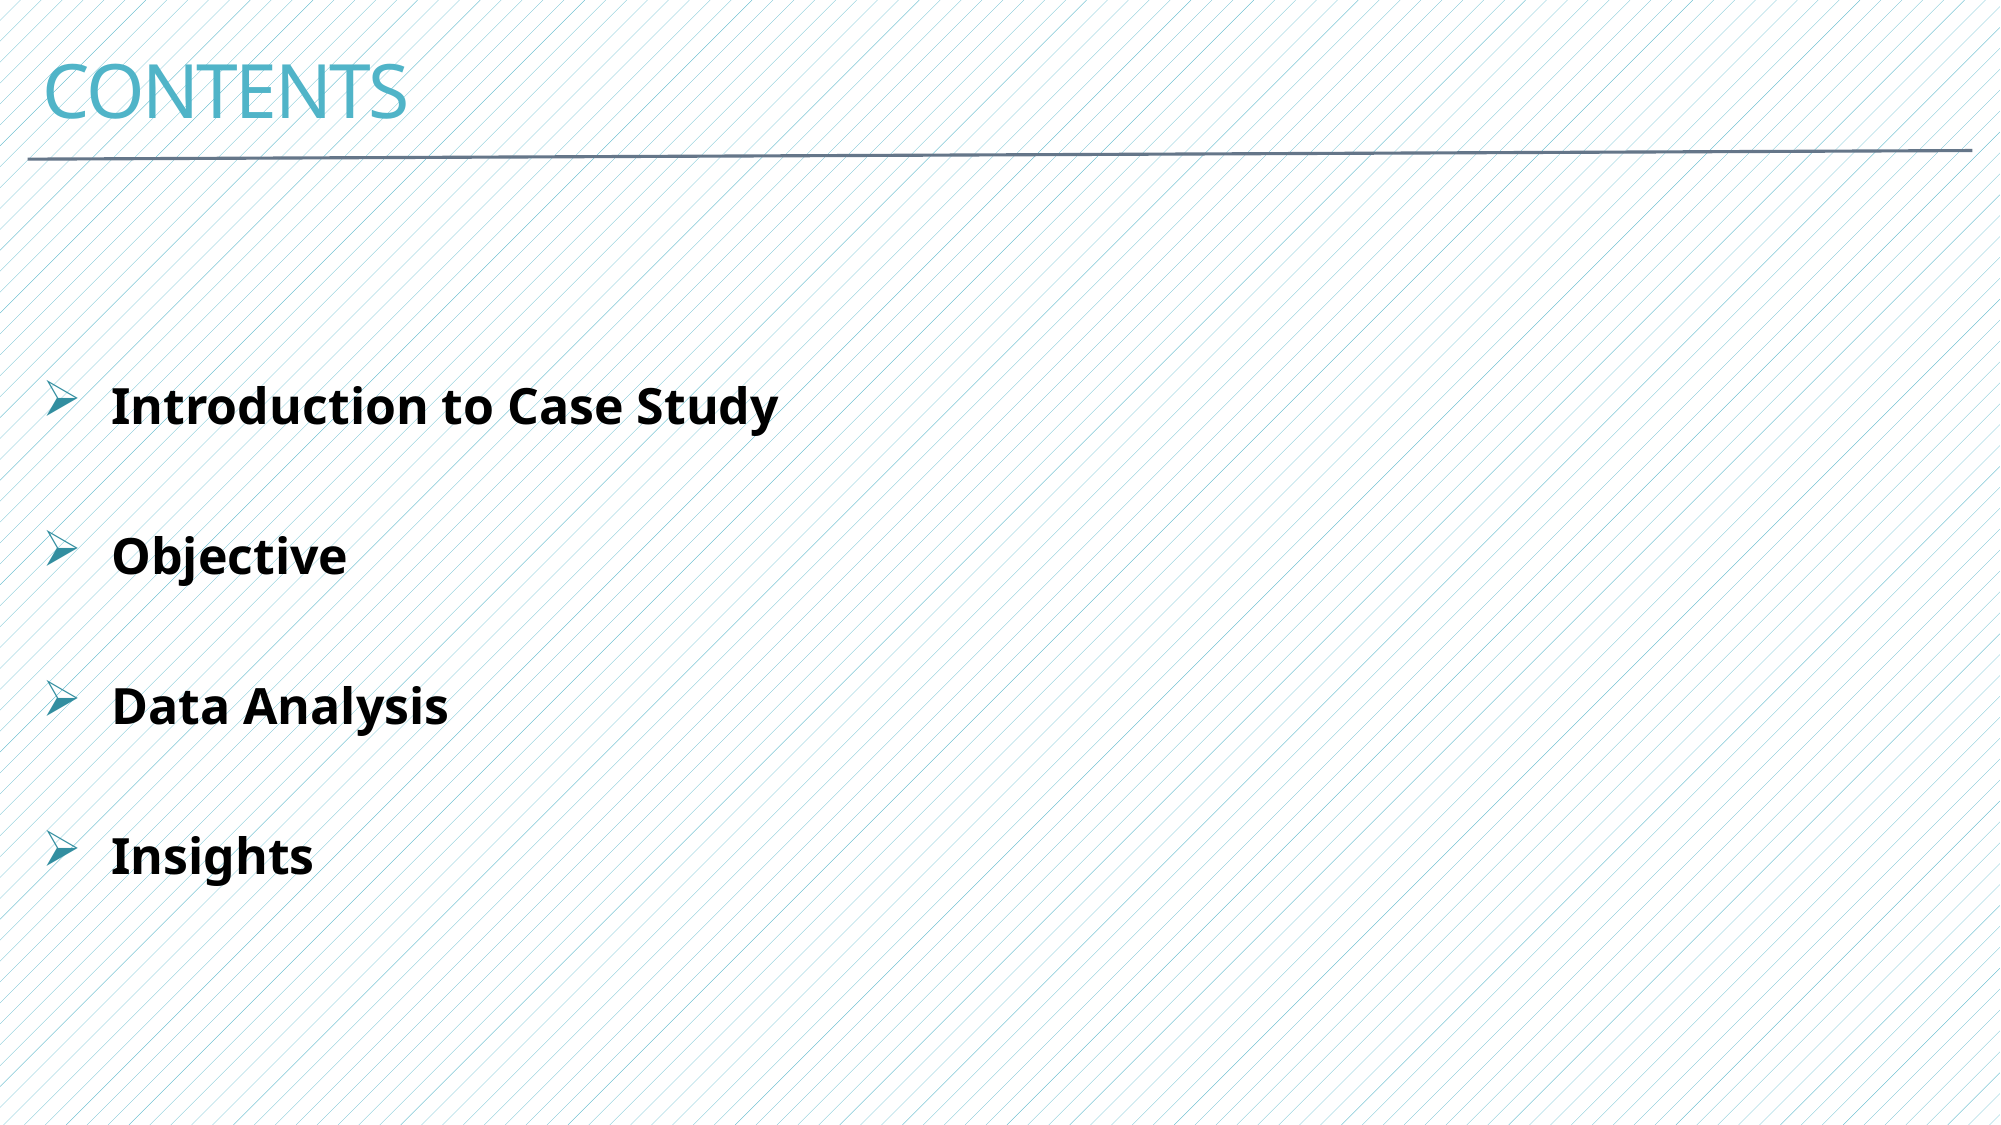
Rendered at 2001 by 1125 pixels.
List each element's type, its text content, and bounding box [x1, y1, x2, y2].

text_box Introduction to Case Study Objective Data Analysis Insights [27, 276, 1157, 892]
title CONTENTS [27, 64, 558, 127]
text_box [27, 150, 1973, 160]
